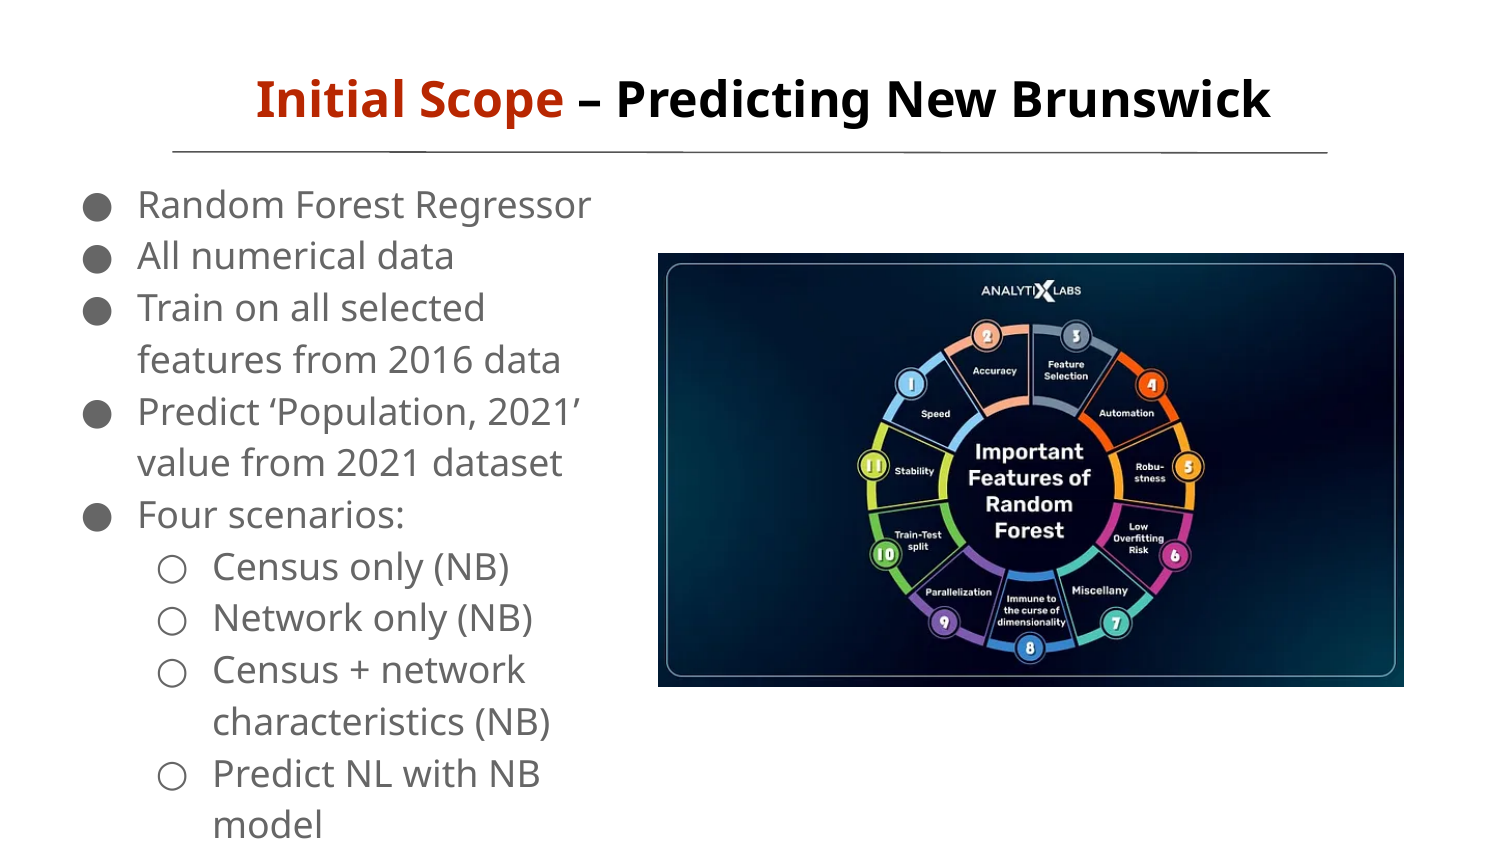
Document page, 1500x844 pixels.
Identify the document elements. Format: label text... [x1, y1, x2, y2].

text_box Random Forest Regressor All numerical data Train on all selected features from 2016 data Predict ‘Population, 2021’ value from 2021 dataset Four scenarios: Census only (NB) Network only (NB) Census + network characteristics (NB) Predict NL with NB model [47, 158, 622, 782]
picture [658, 253, 1404, 687]
text_box Initial Scope – Predicting New Brunswick [0, 43, 1500, 146]
